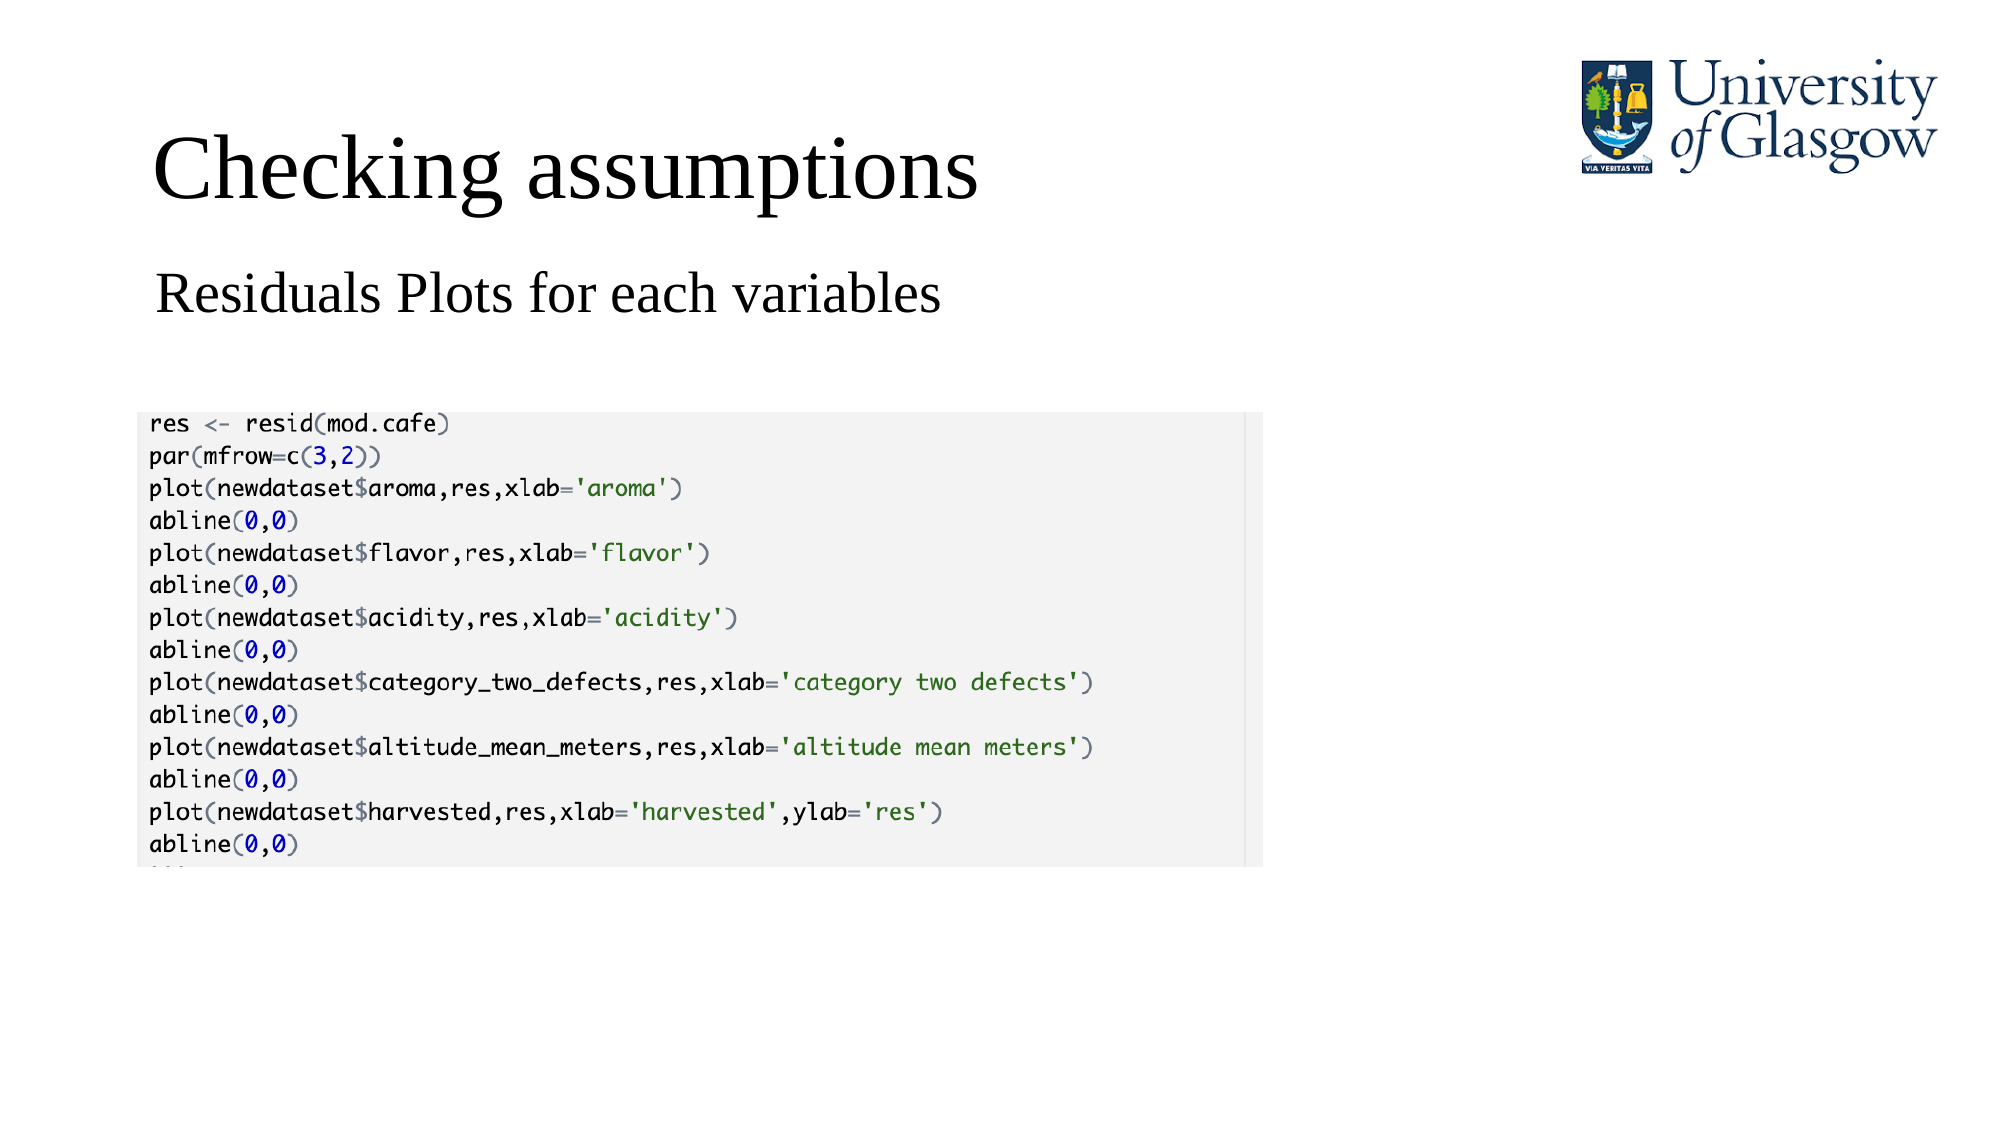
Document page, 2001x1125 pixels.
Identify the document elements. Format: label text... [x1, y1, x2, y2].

text_box Residuals Plots for each variables [141, 247, 958, 332]
picture [137, 412, 1263, 867]
title Checking assumptions [137, 59, 1863, 278]
picture [1580, 59, 1938, 174]
